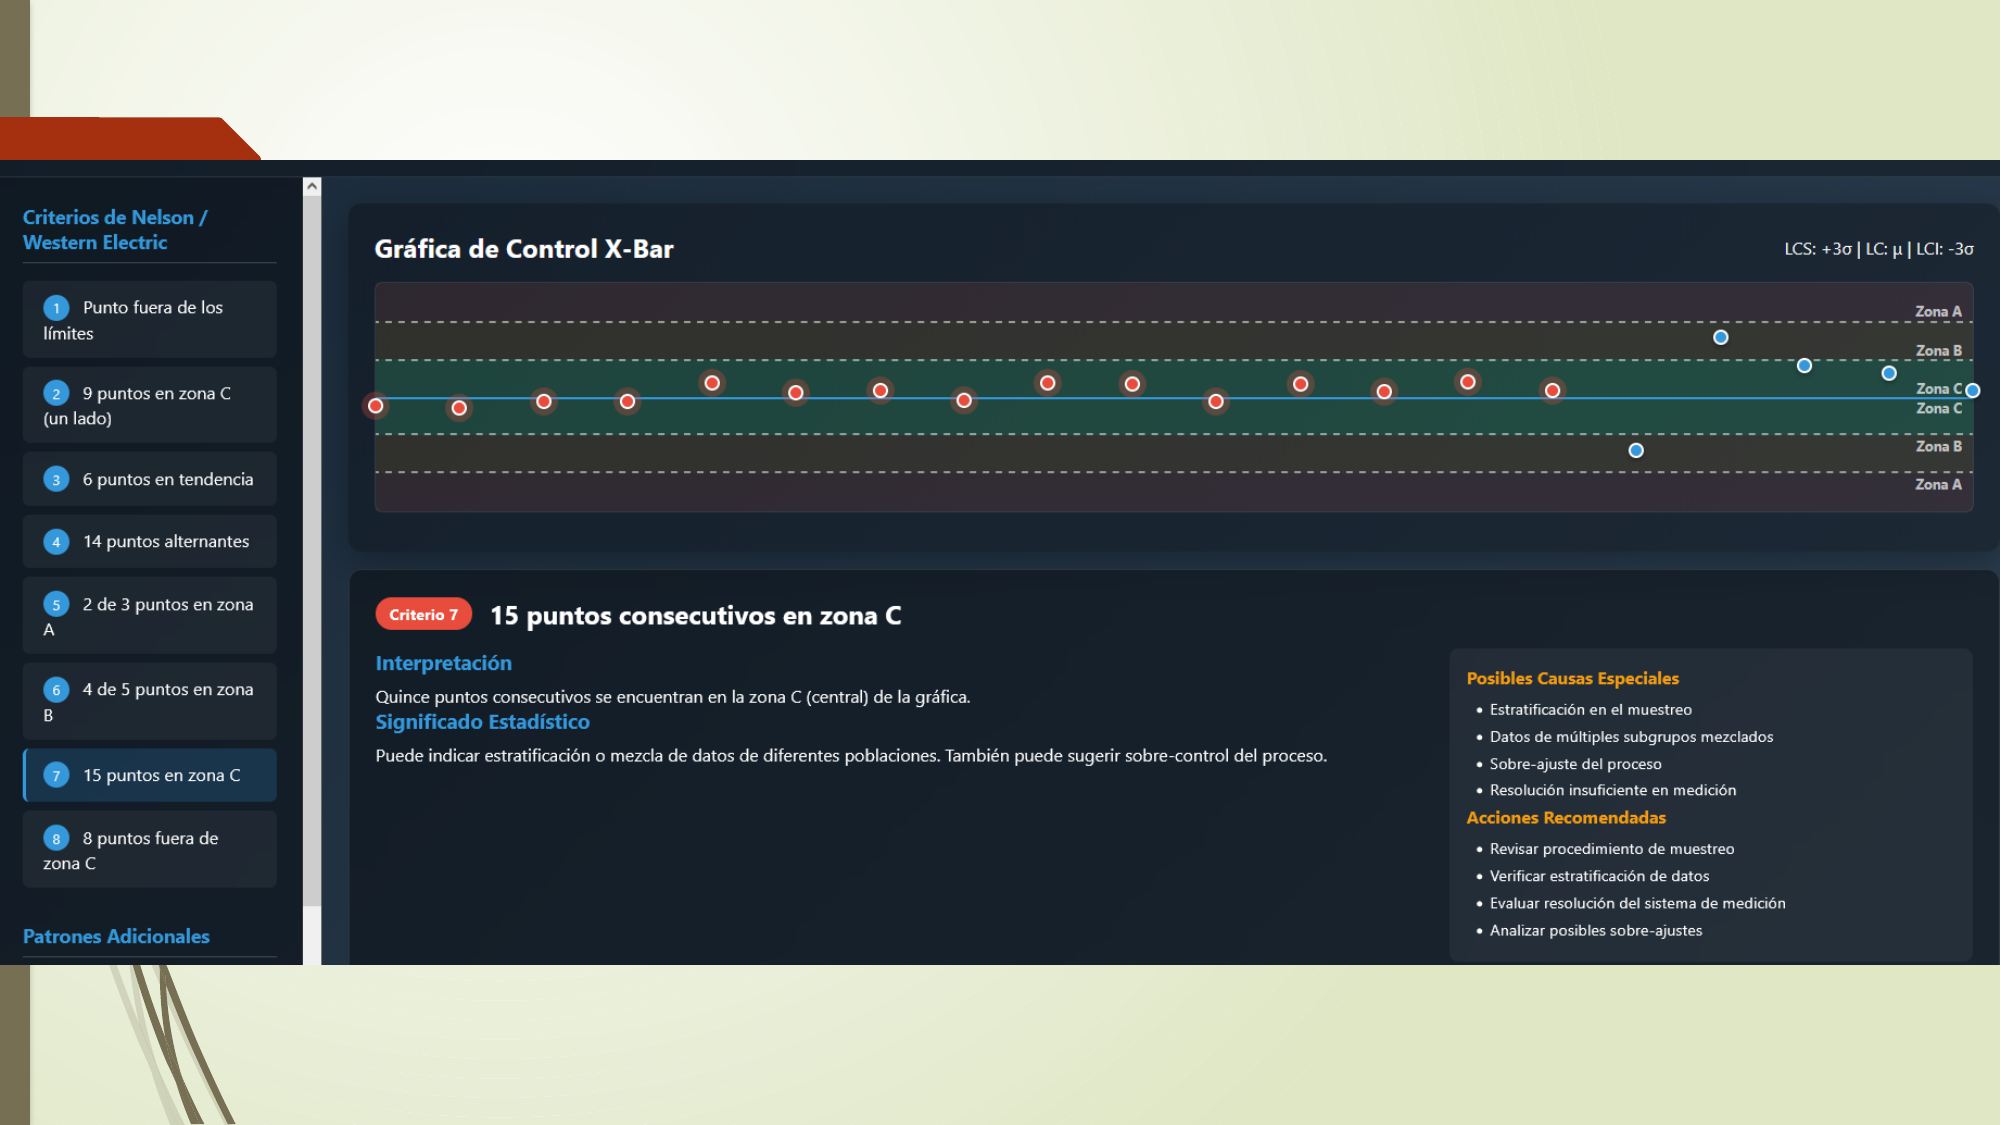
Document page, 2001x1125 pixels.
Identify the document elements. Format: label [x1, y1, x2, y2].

picture [0, 160, 2000, 965]
